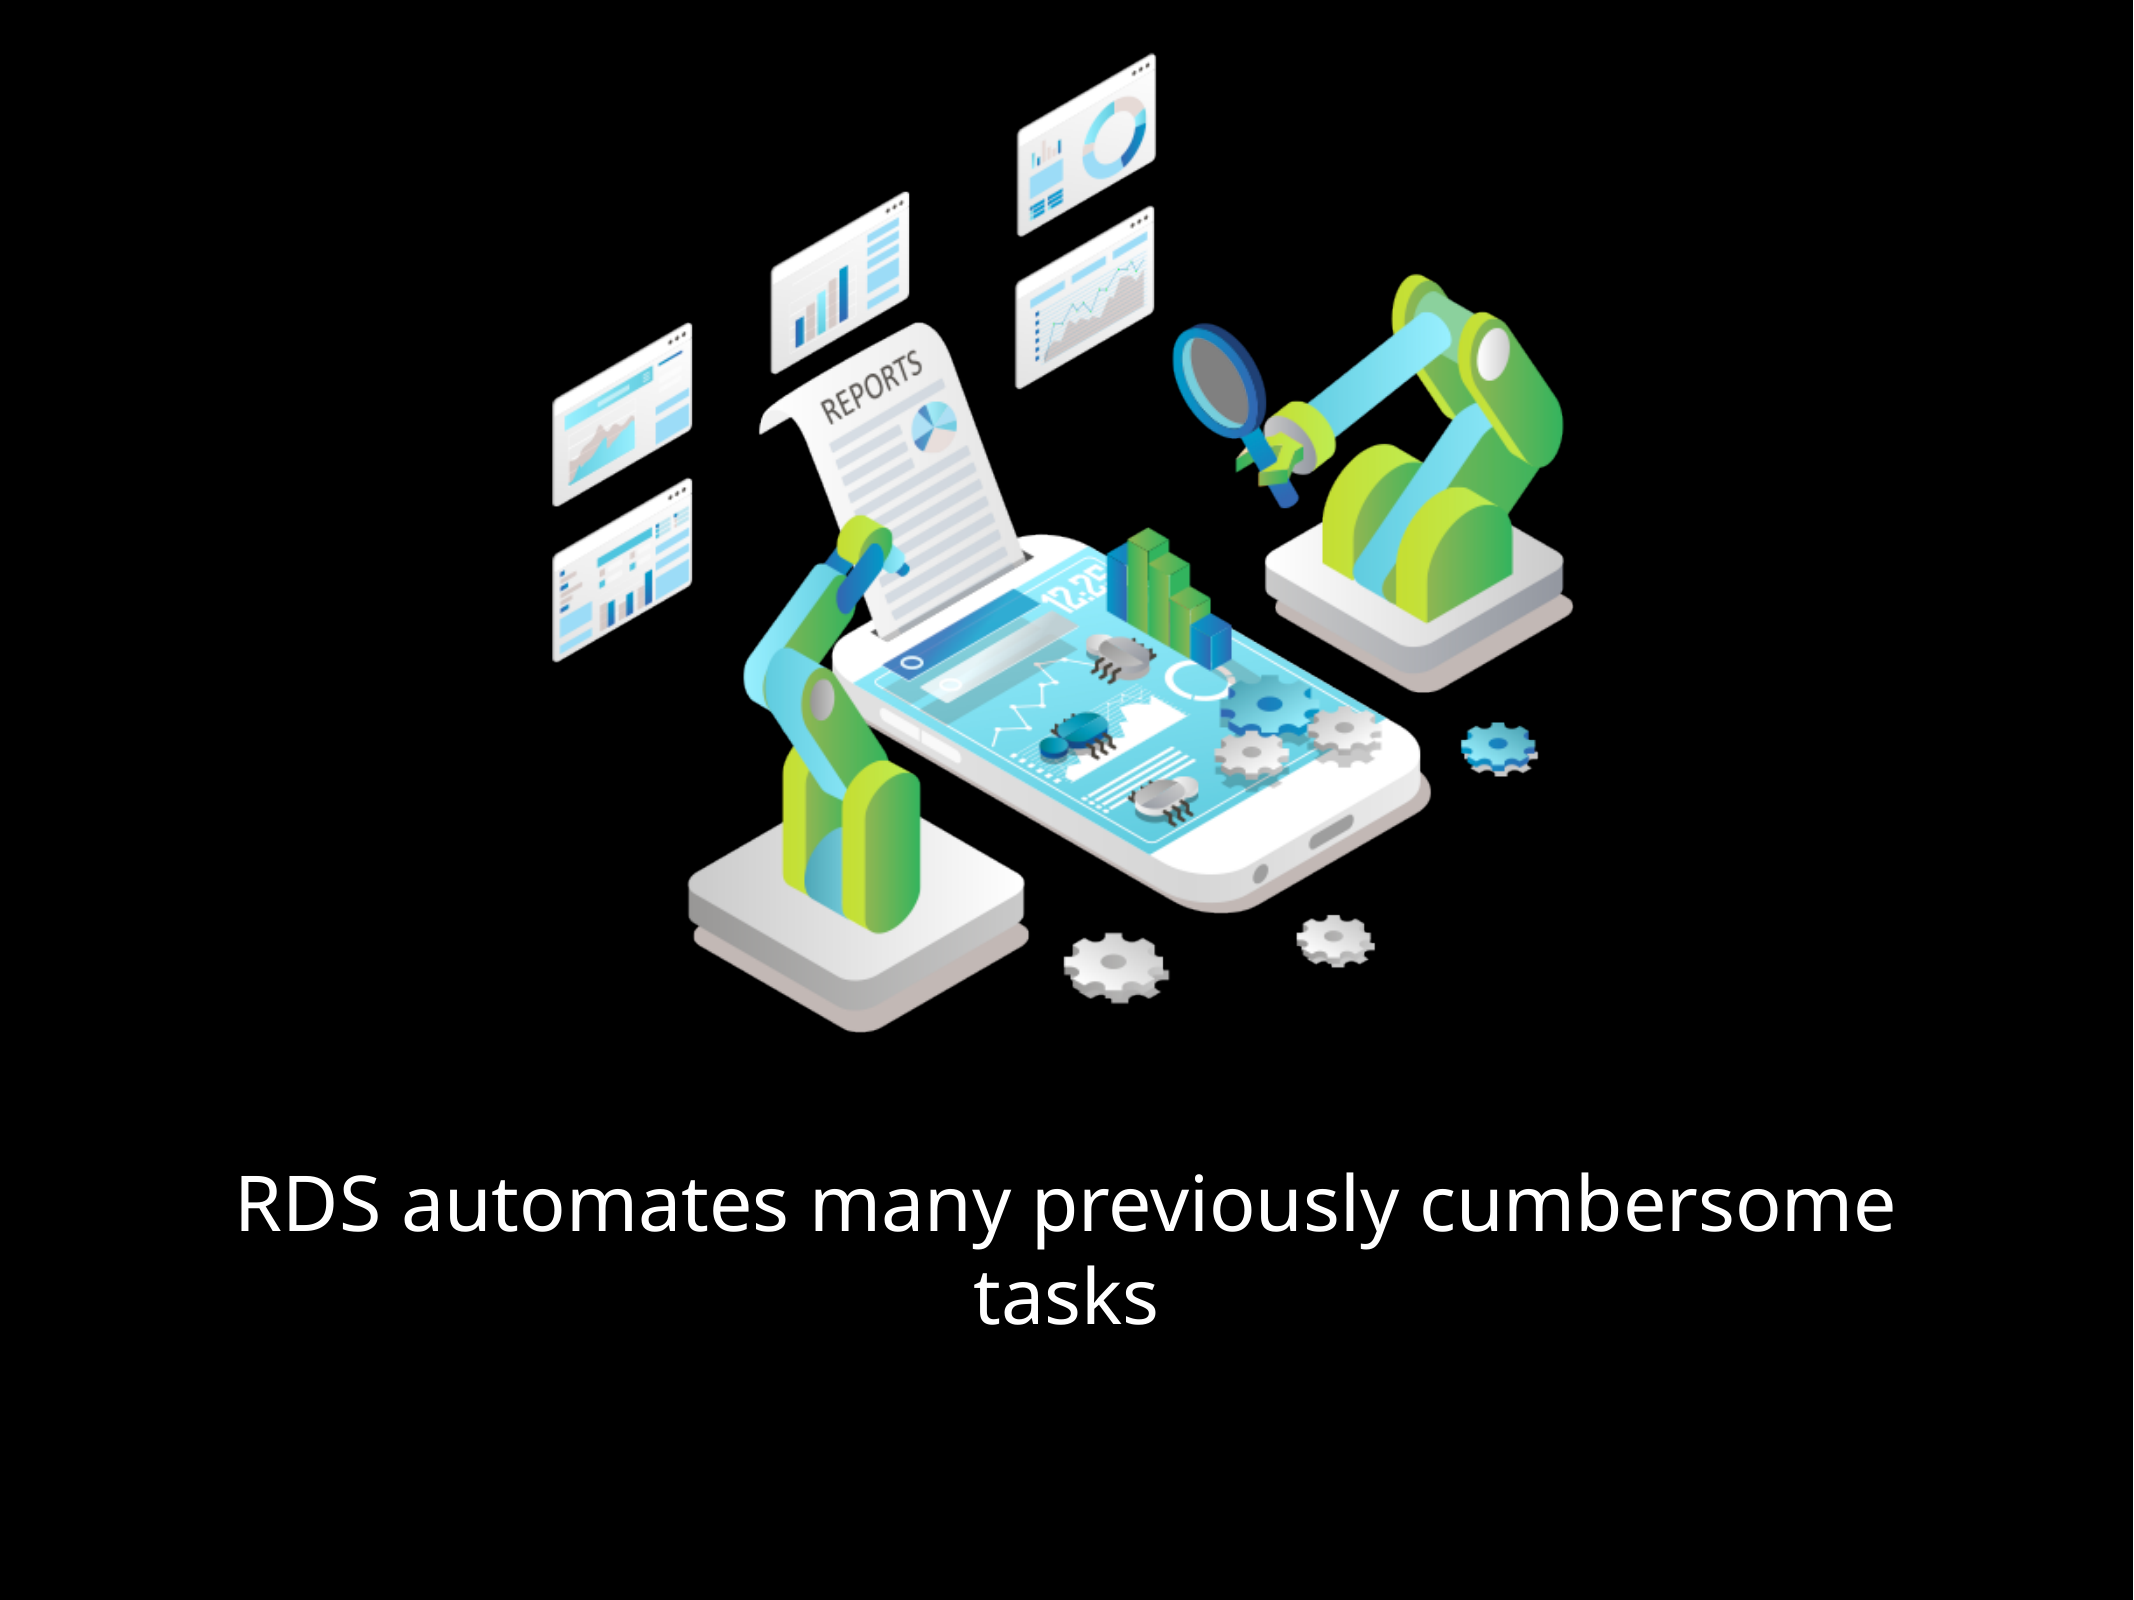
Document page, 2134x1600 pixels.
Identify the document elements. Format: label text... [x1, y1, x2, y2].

picture [488, 29, 1646, 1050]
text_box RDS automates many previously cumbersome tasks [208, 806, 1925, 1348]
